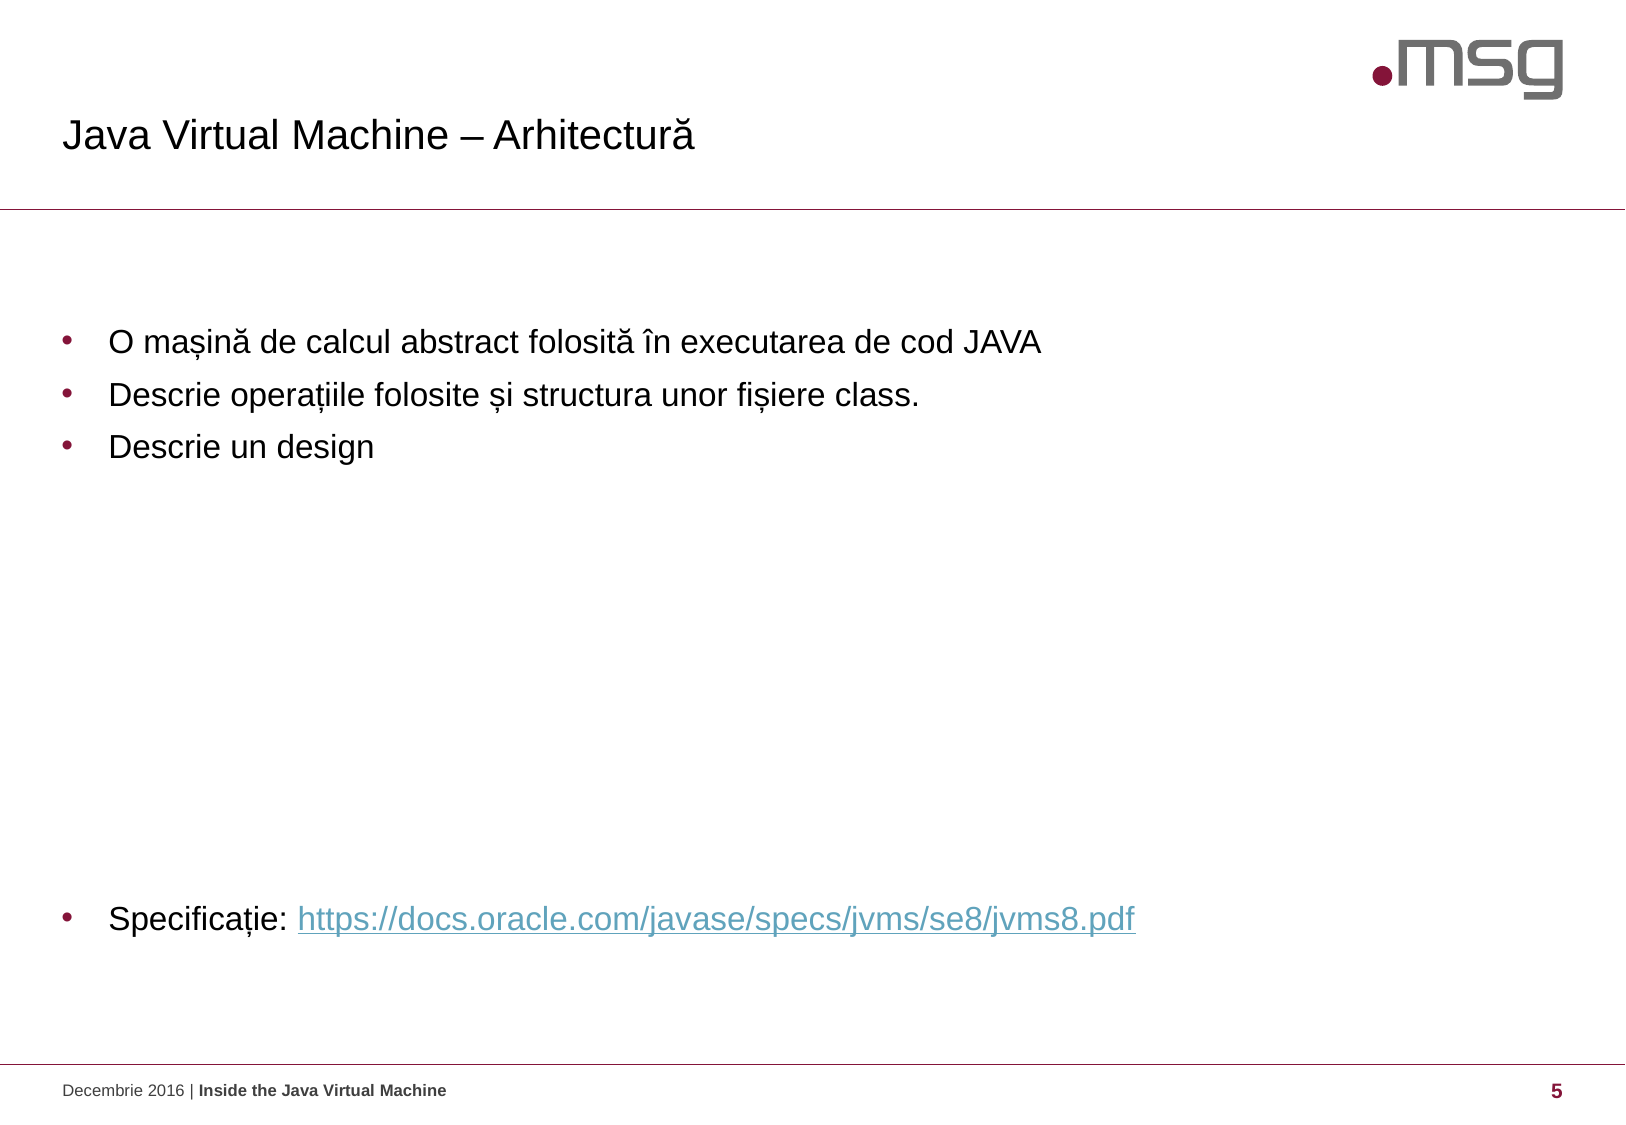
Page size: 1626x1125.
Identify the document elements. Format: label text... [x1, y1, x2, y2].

slide_number 5 [1485, 1078, 1563, 1102]
list O mașină de calcul abstract folosită în executarea de cod JAVA Descrie operațiile folosite și structura unor fișiere class. Descrie un design Specificație: https://docs.oracle.com/javase/specs/jvms/se8/jvms8.pdf [61, 267, 1563, 977]
title Java Virtual Machine – Arhitectură [62, 67, 1286, 206]
footer Decembrie 2016 | Inside the Java Virtual Machine [62, 1078, 1286, 1102]
